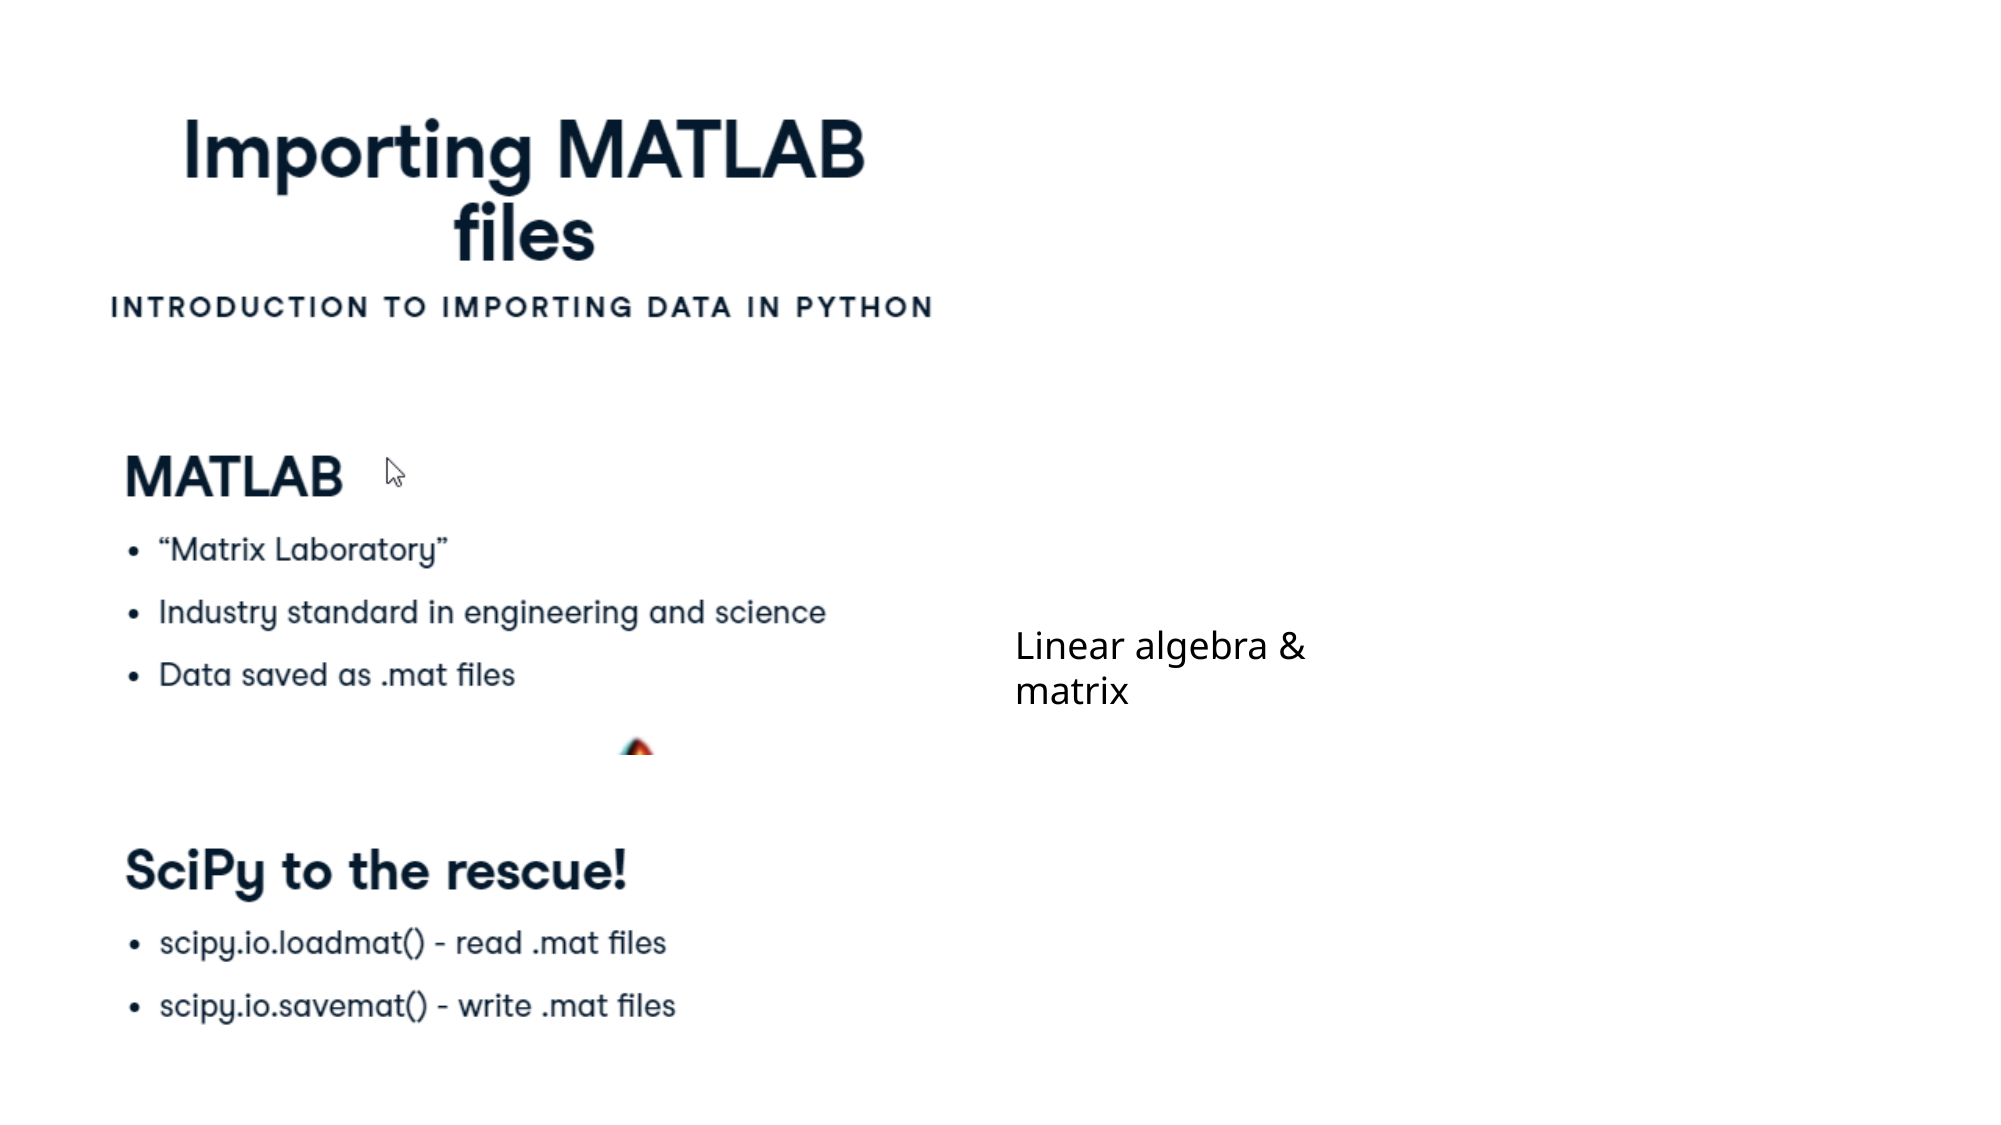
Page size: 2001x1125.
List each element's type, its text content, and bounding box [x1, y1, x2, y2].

picture [27, 40, 949, 322]
picture [87, 808, 794, 1061]
text_box Linear algebra & matrix [999, 614, 1429, 720]
picture [111, 434, 903, 755]
